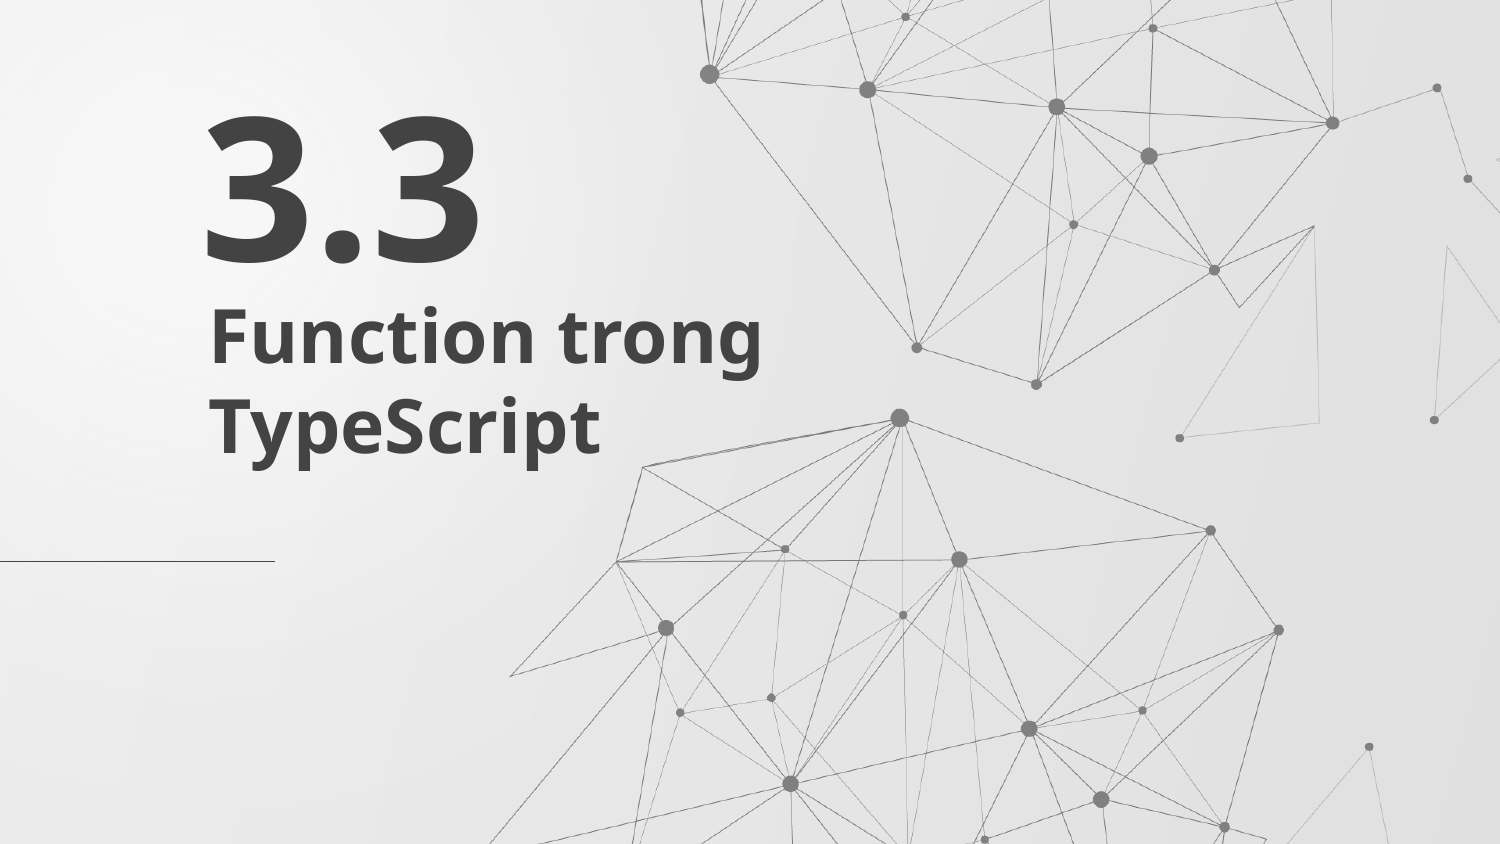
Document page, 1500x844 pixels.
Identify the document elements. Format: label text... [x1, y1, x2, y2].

title Function trong TypeScript [193, 220, 1046, 537]
picture [0, 0, 1500, 844]
title 3.3 [185, 119, 675, 244]
